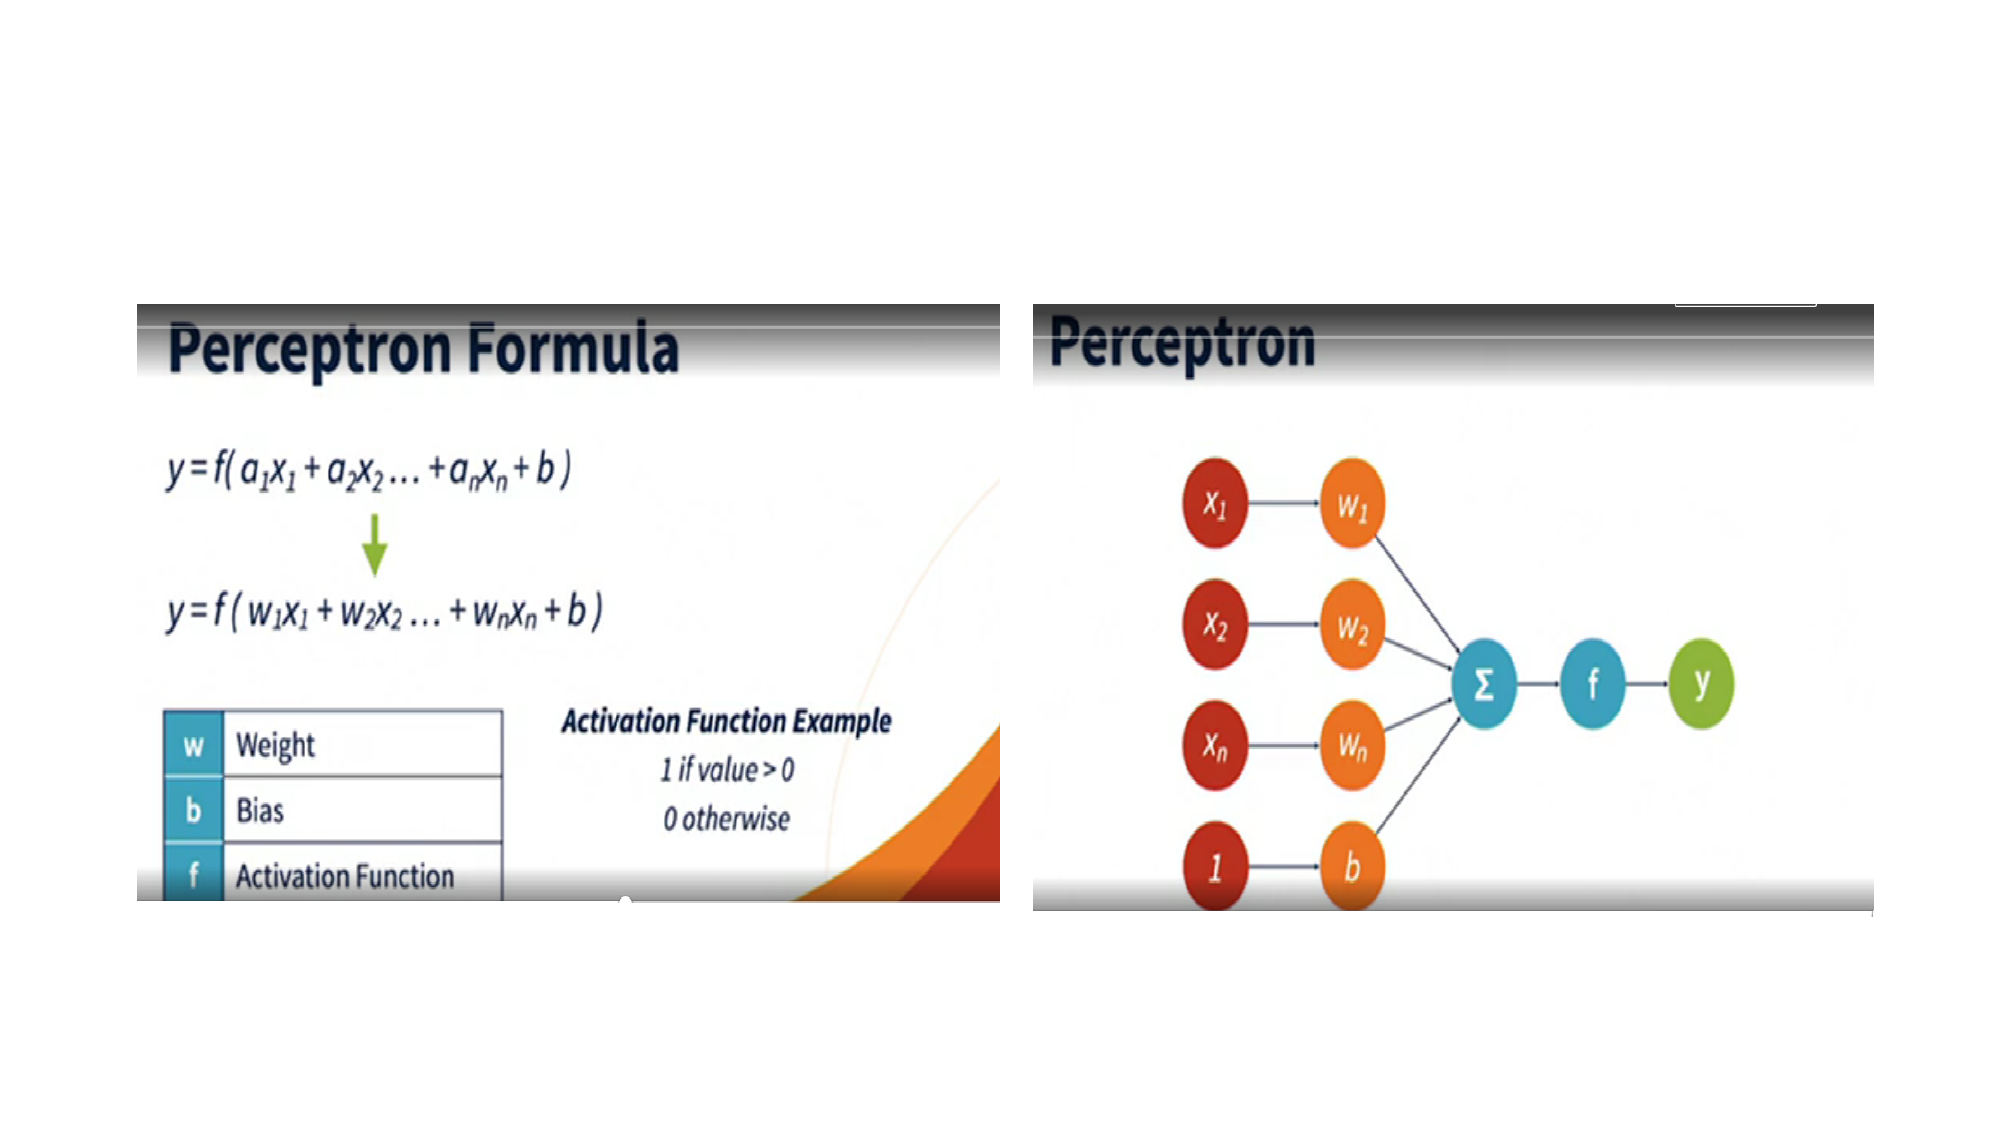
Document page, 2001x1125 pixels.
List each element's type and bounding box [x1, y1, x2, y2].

list [137, 304, 1000, 903]
picture [1033, 304, 1874, 917]
